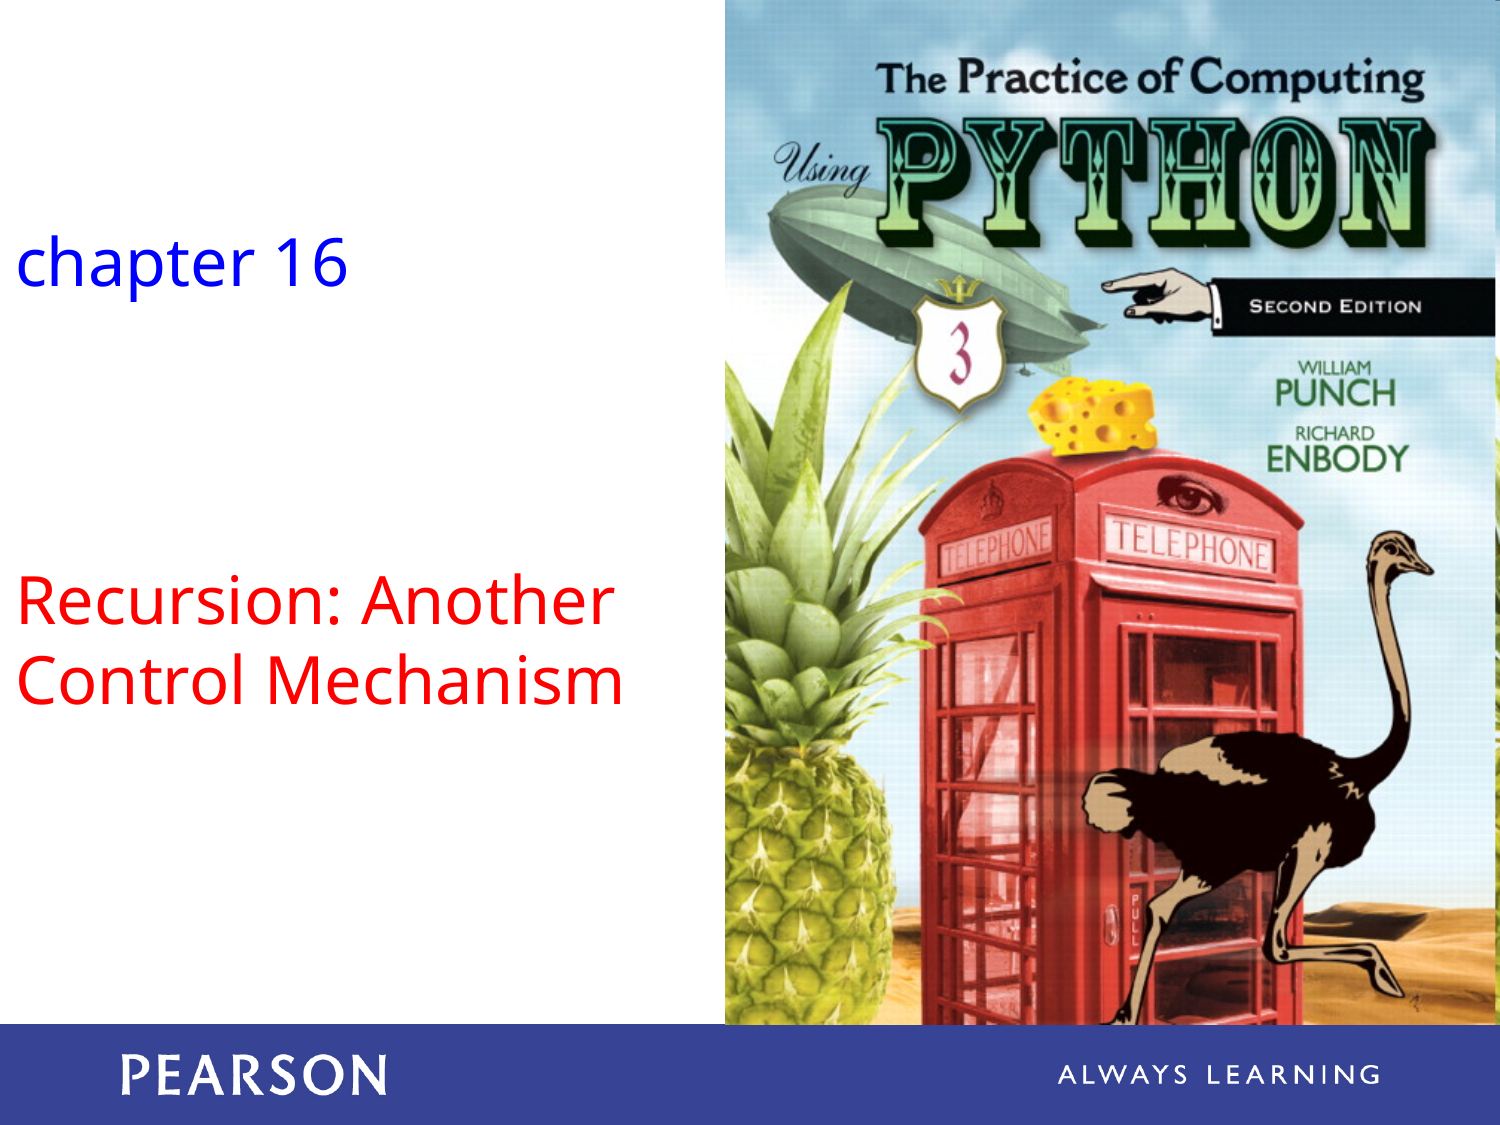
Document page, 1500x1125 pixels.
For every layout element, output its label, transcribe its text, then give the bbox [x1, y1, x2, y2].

list Recursion: Another Control Mechanism [0, 549, 726, 838]
picture [0, 0, 1500, 1125]
list chapter 16 [0, 212, 725, 325]
